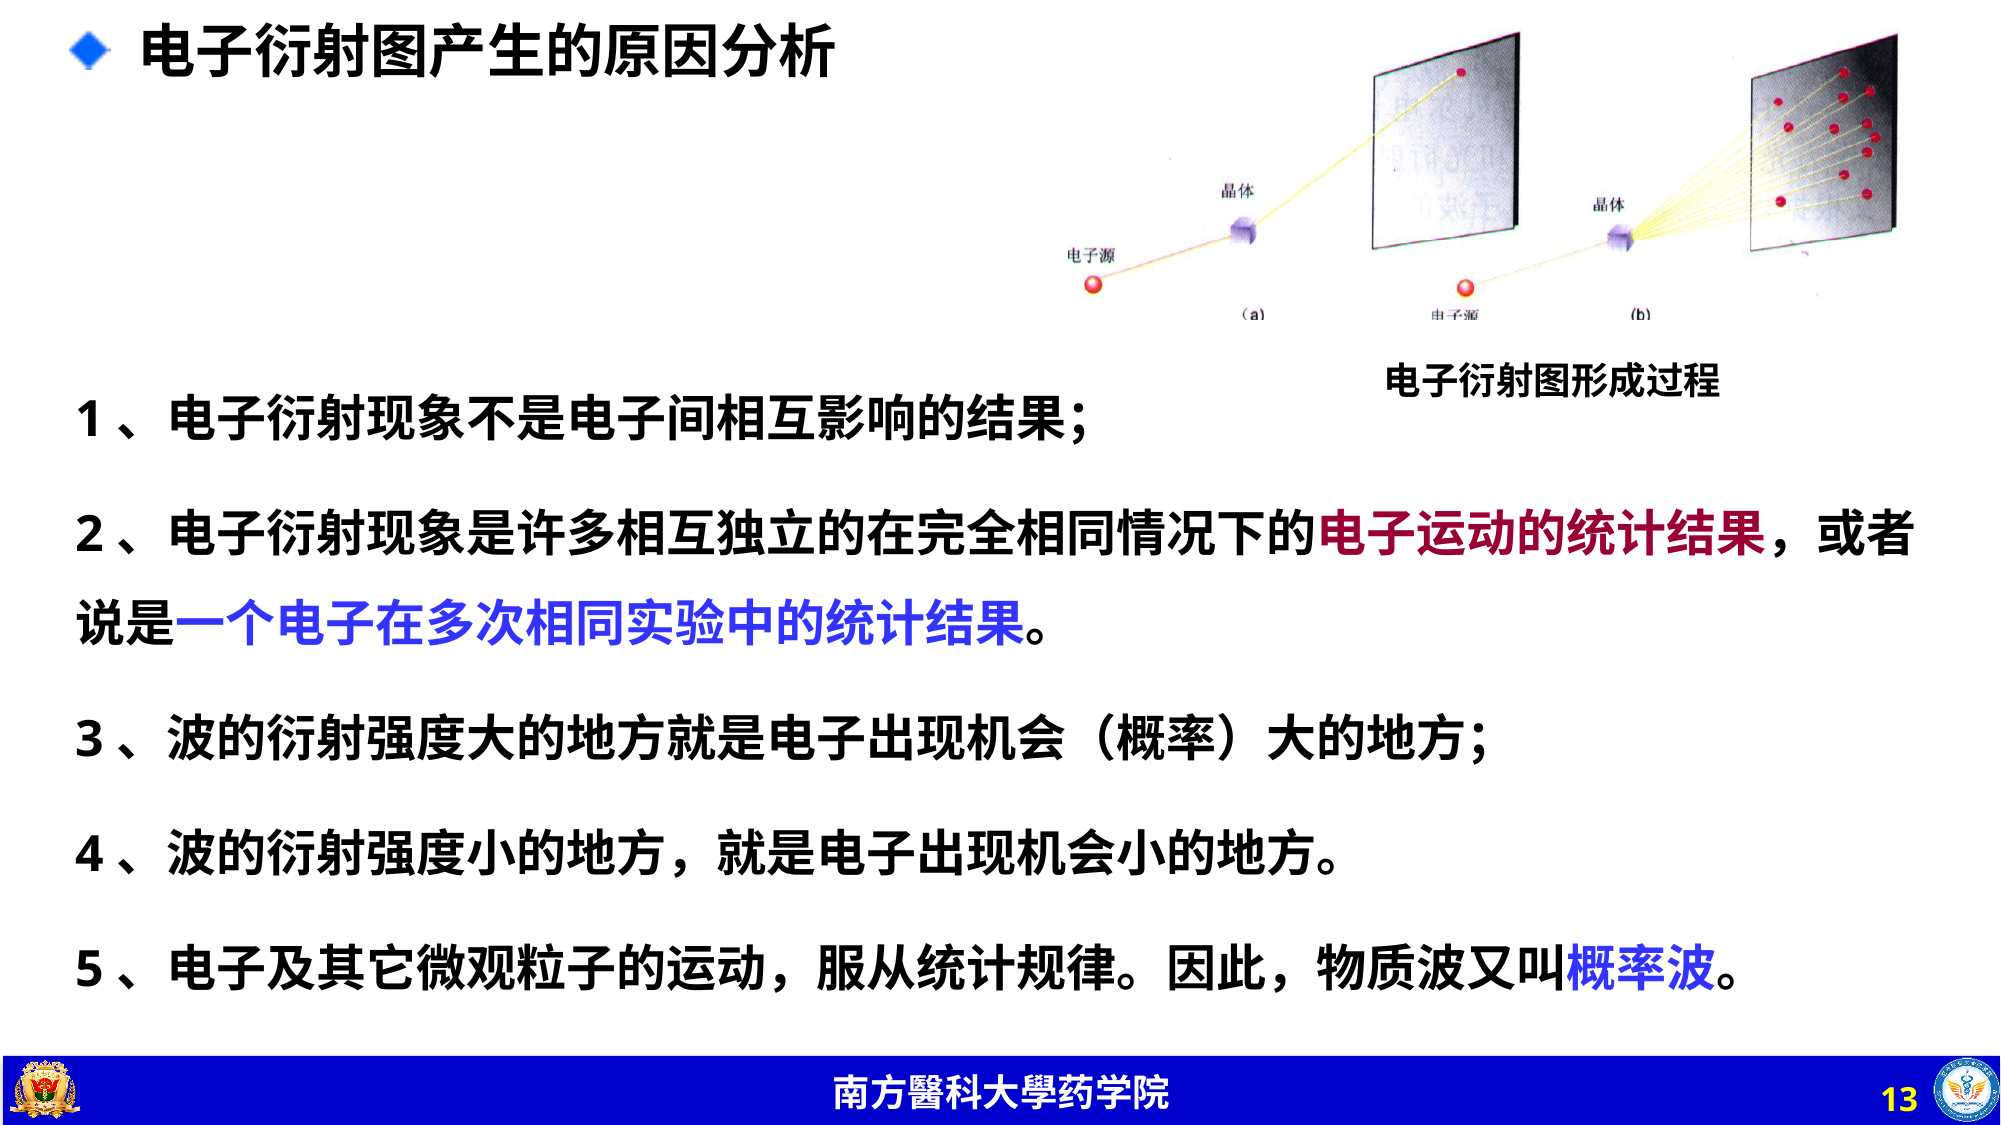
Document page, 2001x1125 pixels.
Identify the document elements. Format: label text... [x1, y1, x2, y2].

text_box 电子衍射图形成过程 [1369, 349, 1737, 410]
text_box 1、电子衍射现象不是电子间相互影响的结果； 2、电子衍射现象是许多相互独立的在完全相同情况下的电子运动的统计结果，或者说是一个电子在多次相同实验中的统计结果。 3、波的衍射强度大的地方就是电子出现机会（概率）大的地方； 4、波的衍射强度小的地方，就是电子出现机会小的地方。 5、电子及其它微观粒子的运动，服从统计规律。因此，物质波又叫概率波。 [60, 348, 1940, 1004]
picture [1068, 0, 1902, 320]
picture [3, 1057, 86, 1120]
slide_number 13 [1466, 1055, 1934, 1125]
picture [1934, 1057, 2000, 1122]
text_box 电子衍射图产生的原因分析 [54, 7, 976, 92]
picture [69, 29, 111, 70]
